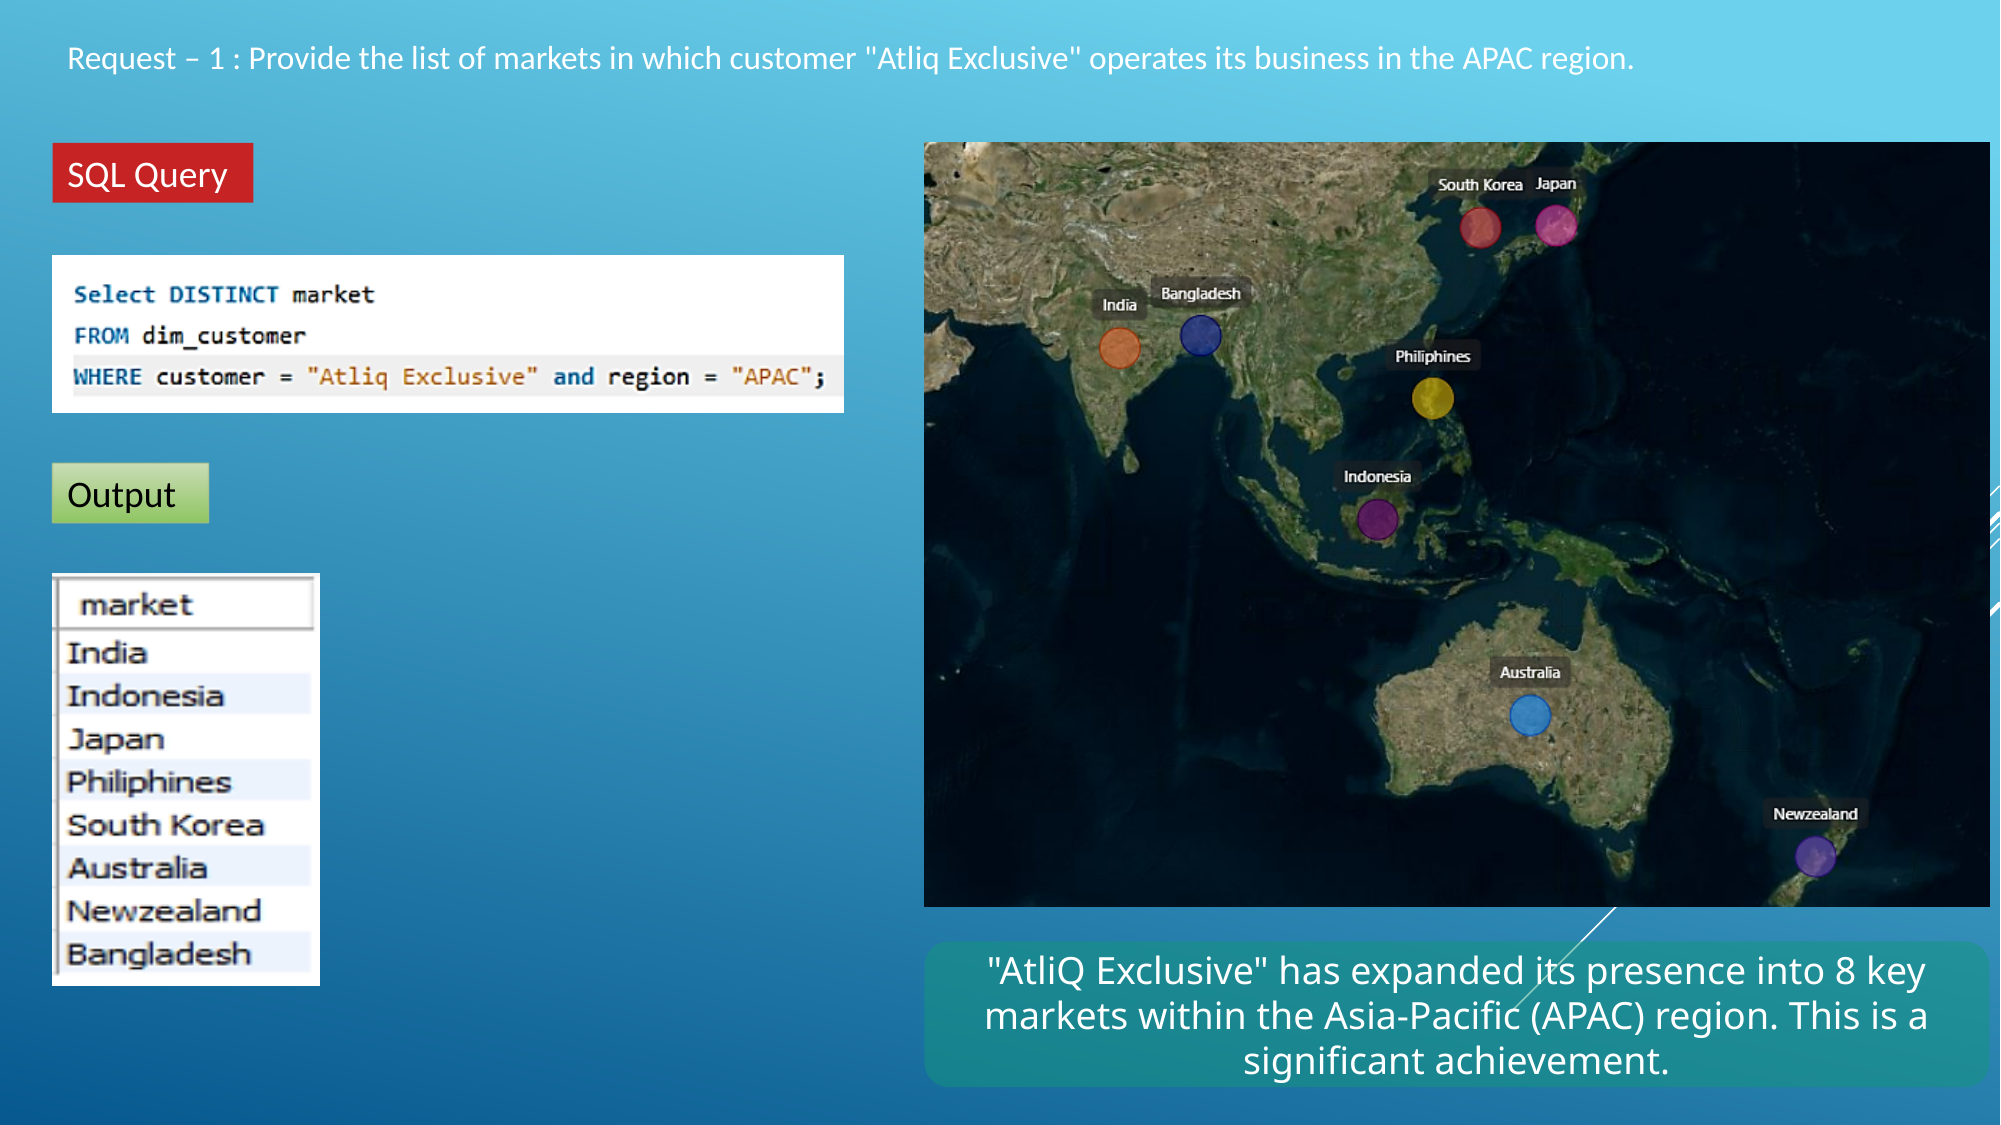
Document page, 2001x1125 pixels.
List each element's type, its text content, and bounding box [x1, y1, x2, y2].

picture [52, 254, 844, 414]
text_box Output [52, 462, 209, 524]
picture [52, 573, 321, 986]
text_box "AtliQ Exclusive" has expanded its presence into 8 key markets within the Asia-Pacific (APAC) region. This is a significant achievement. [924, 941, 1990, 1088]
text_box Request – 1 : Provide the list of markets in which customer "Atliq Exclusive" operates its business in the APAC region. [52, 28, 1869, 84]
picture [924, 142, 1990, 907]
text_box SQL Query [52, 142, 254, 203]
